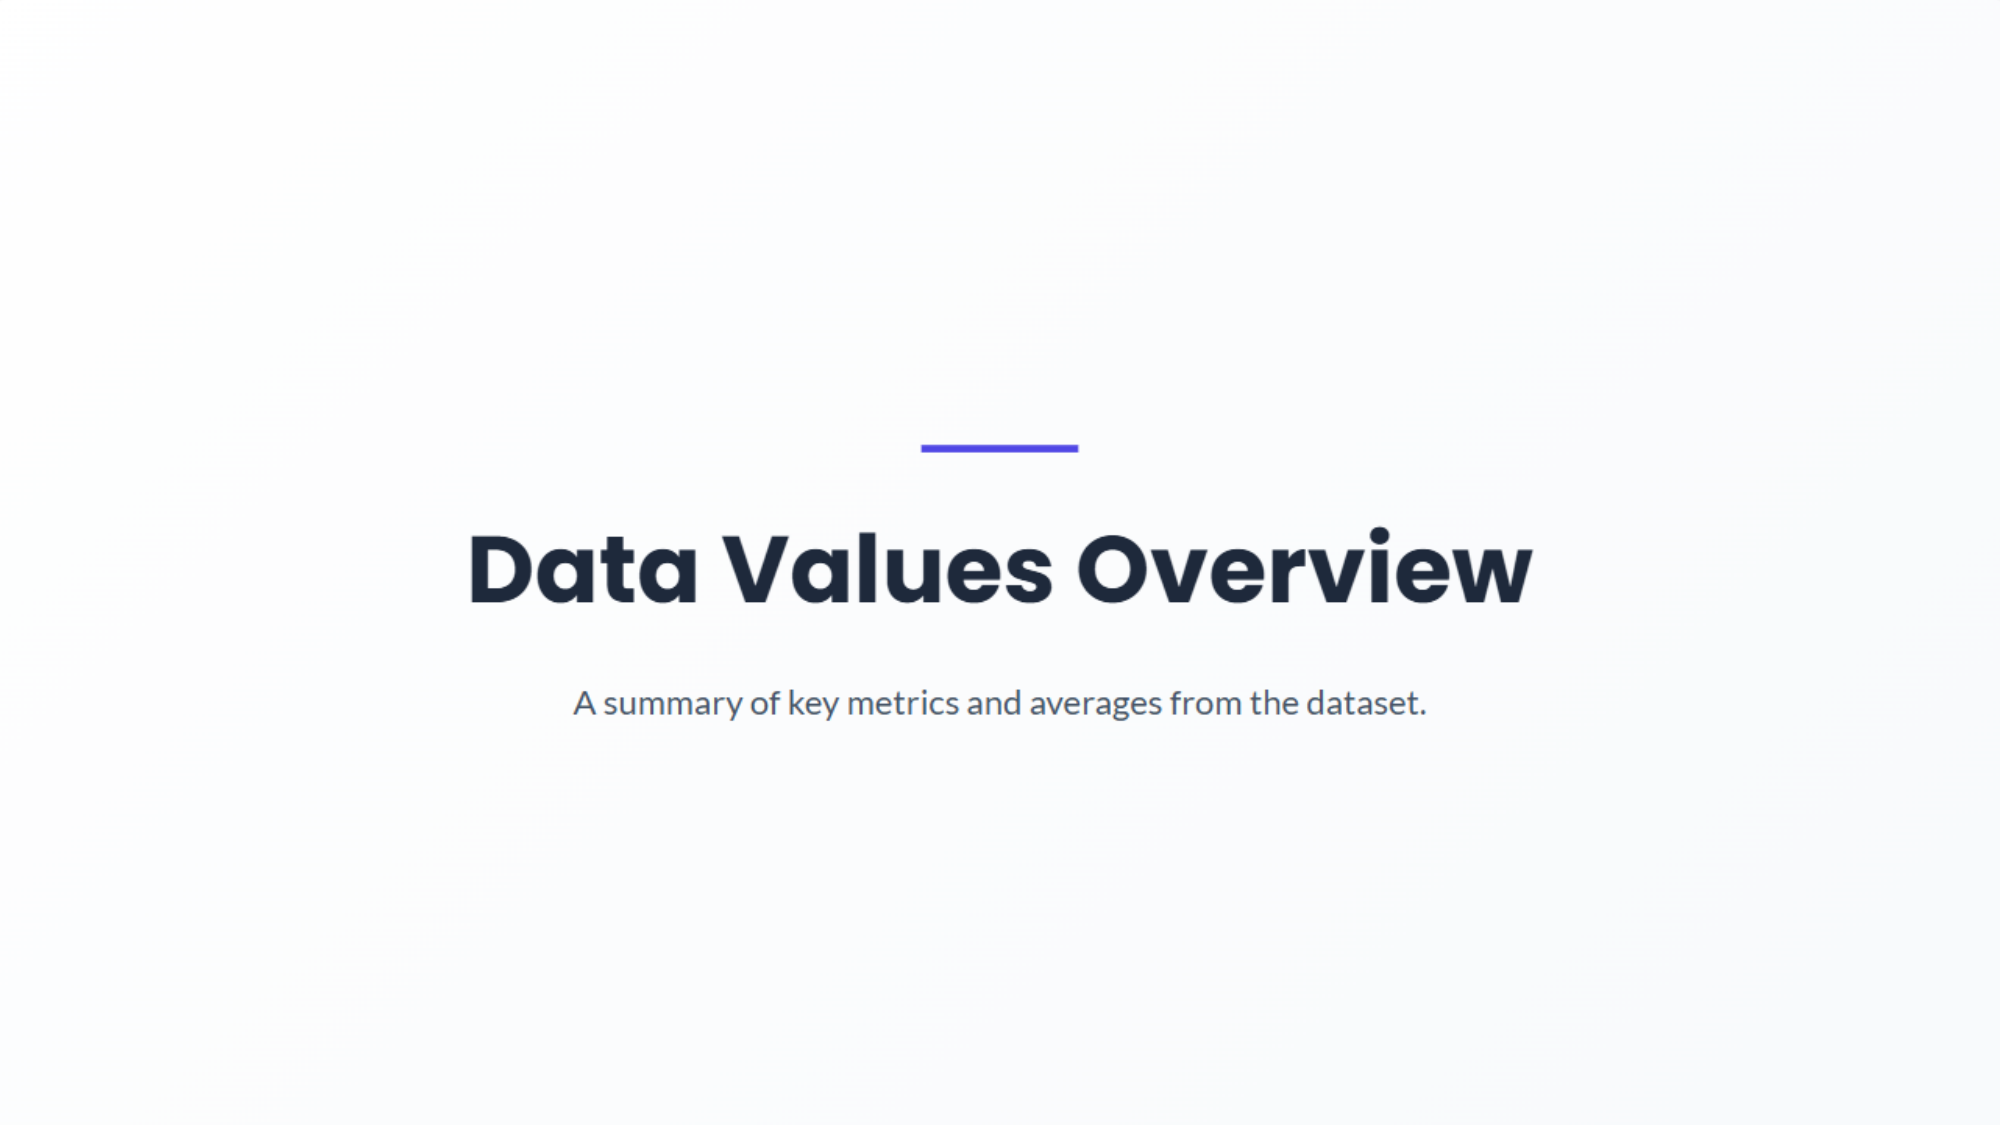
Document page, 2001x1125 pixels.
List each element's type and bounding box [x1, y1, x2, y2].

list [0, 0, 2000, 1125]
